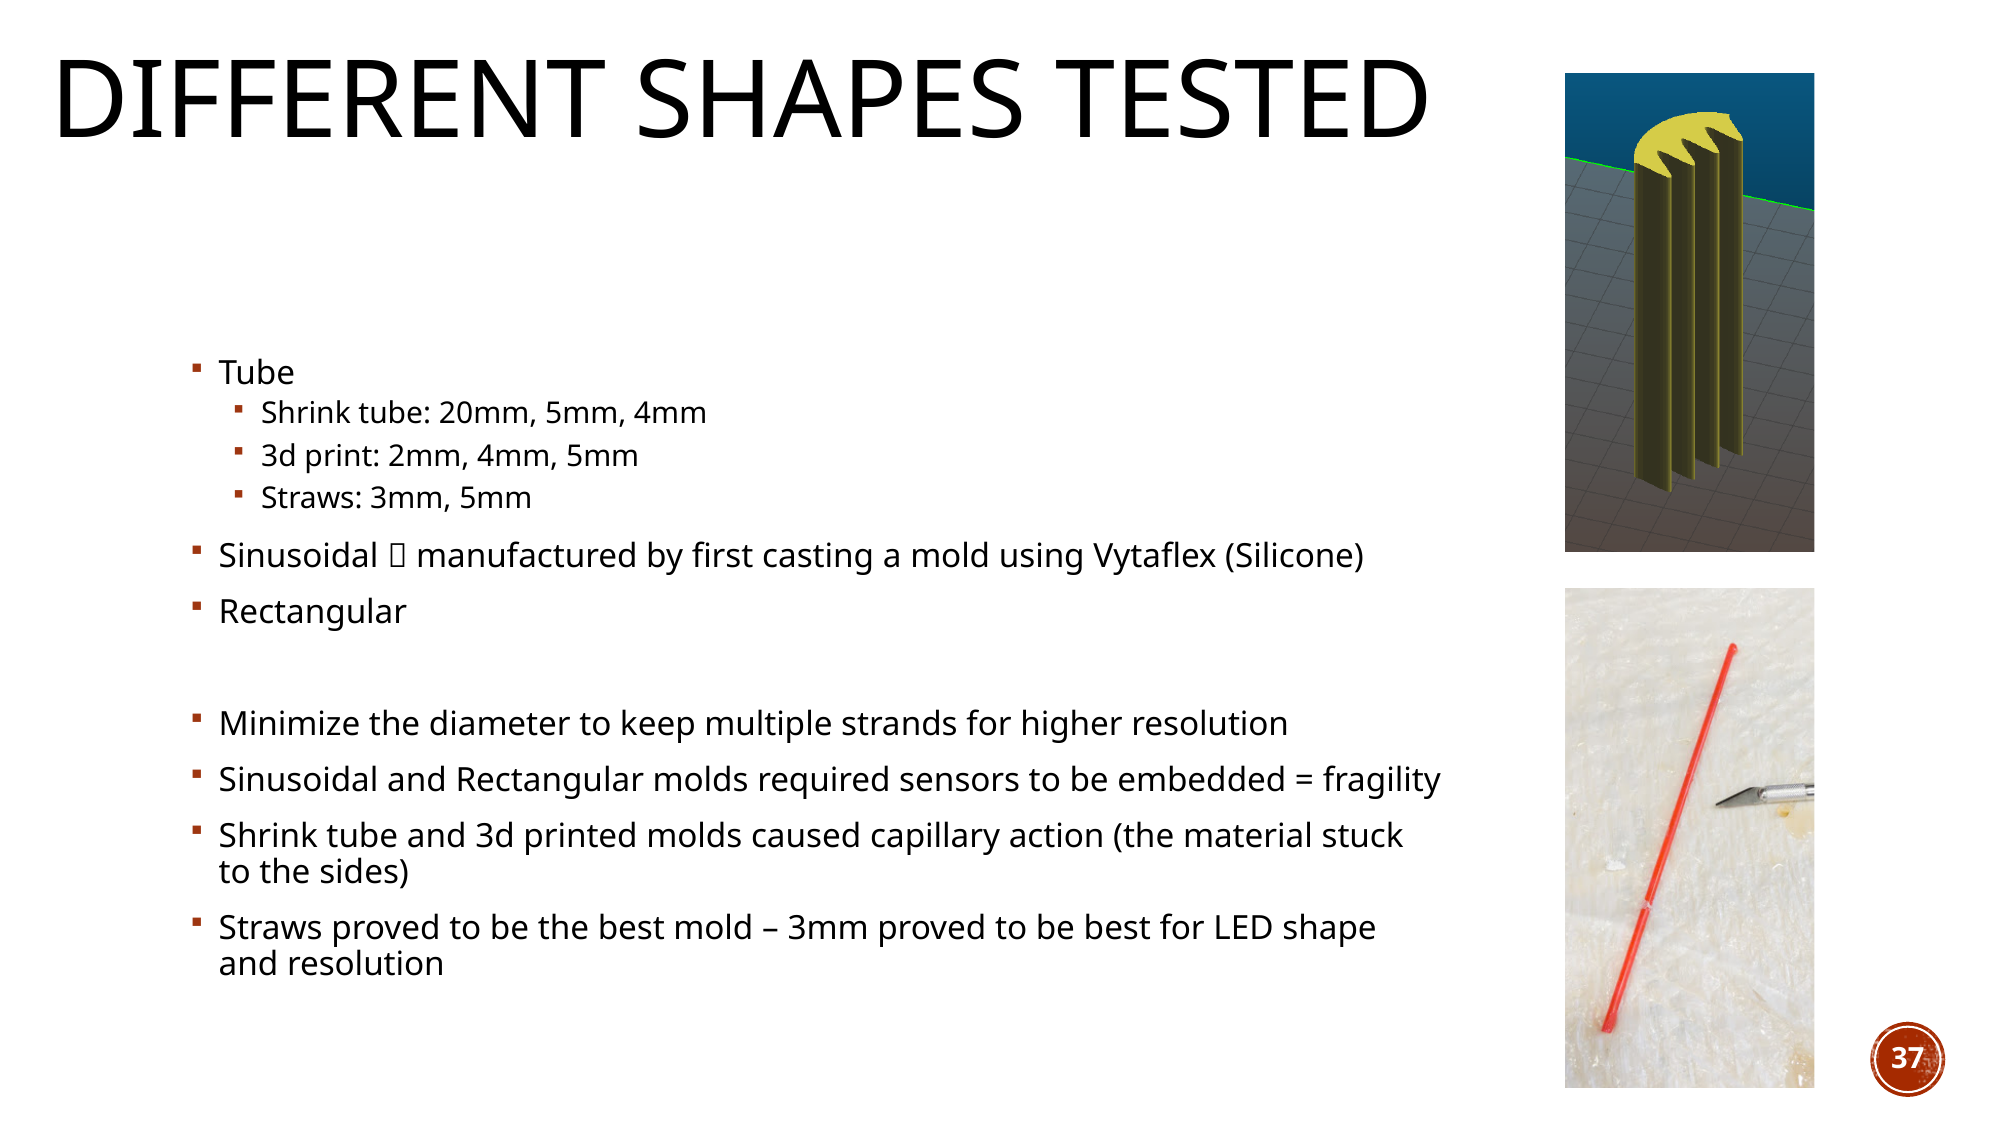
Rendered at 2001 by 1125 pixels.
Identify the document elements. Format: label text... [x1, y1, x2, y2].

picture [1565, 588, 1815, 1088]
picture [1567, 113, 1814, 550]
slide_number 37 [1855, 1028, 1961, 1089]
title Different shapes tested [35, 36, 1965, 169]
list Tube Shrink tube: 20mm, 5mm, 4mm 3d print: 2mm, 4mm, 5mm Straws: 3mm, 5mm Sinusoidal  manufactured by first casting a mold using Vytaflex (Silicone) Rectangular Minimize the diameter to keep multiple strands for higher resolution Sinusoidal and Rectangular molds required sensors to be embedded = fragility Shrink tube and 3d printed molds caused capillary action (the material stuck to the sides) Straws proved to be the best mold – 3mm proved to be best for LED shape and resolution [175, 348, 1462, 1013]
